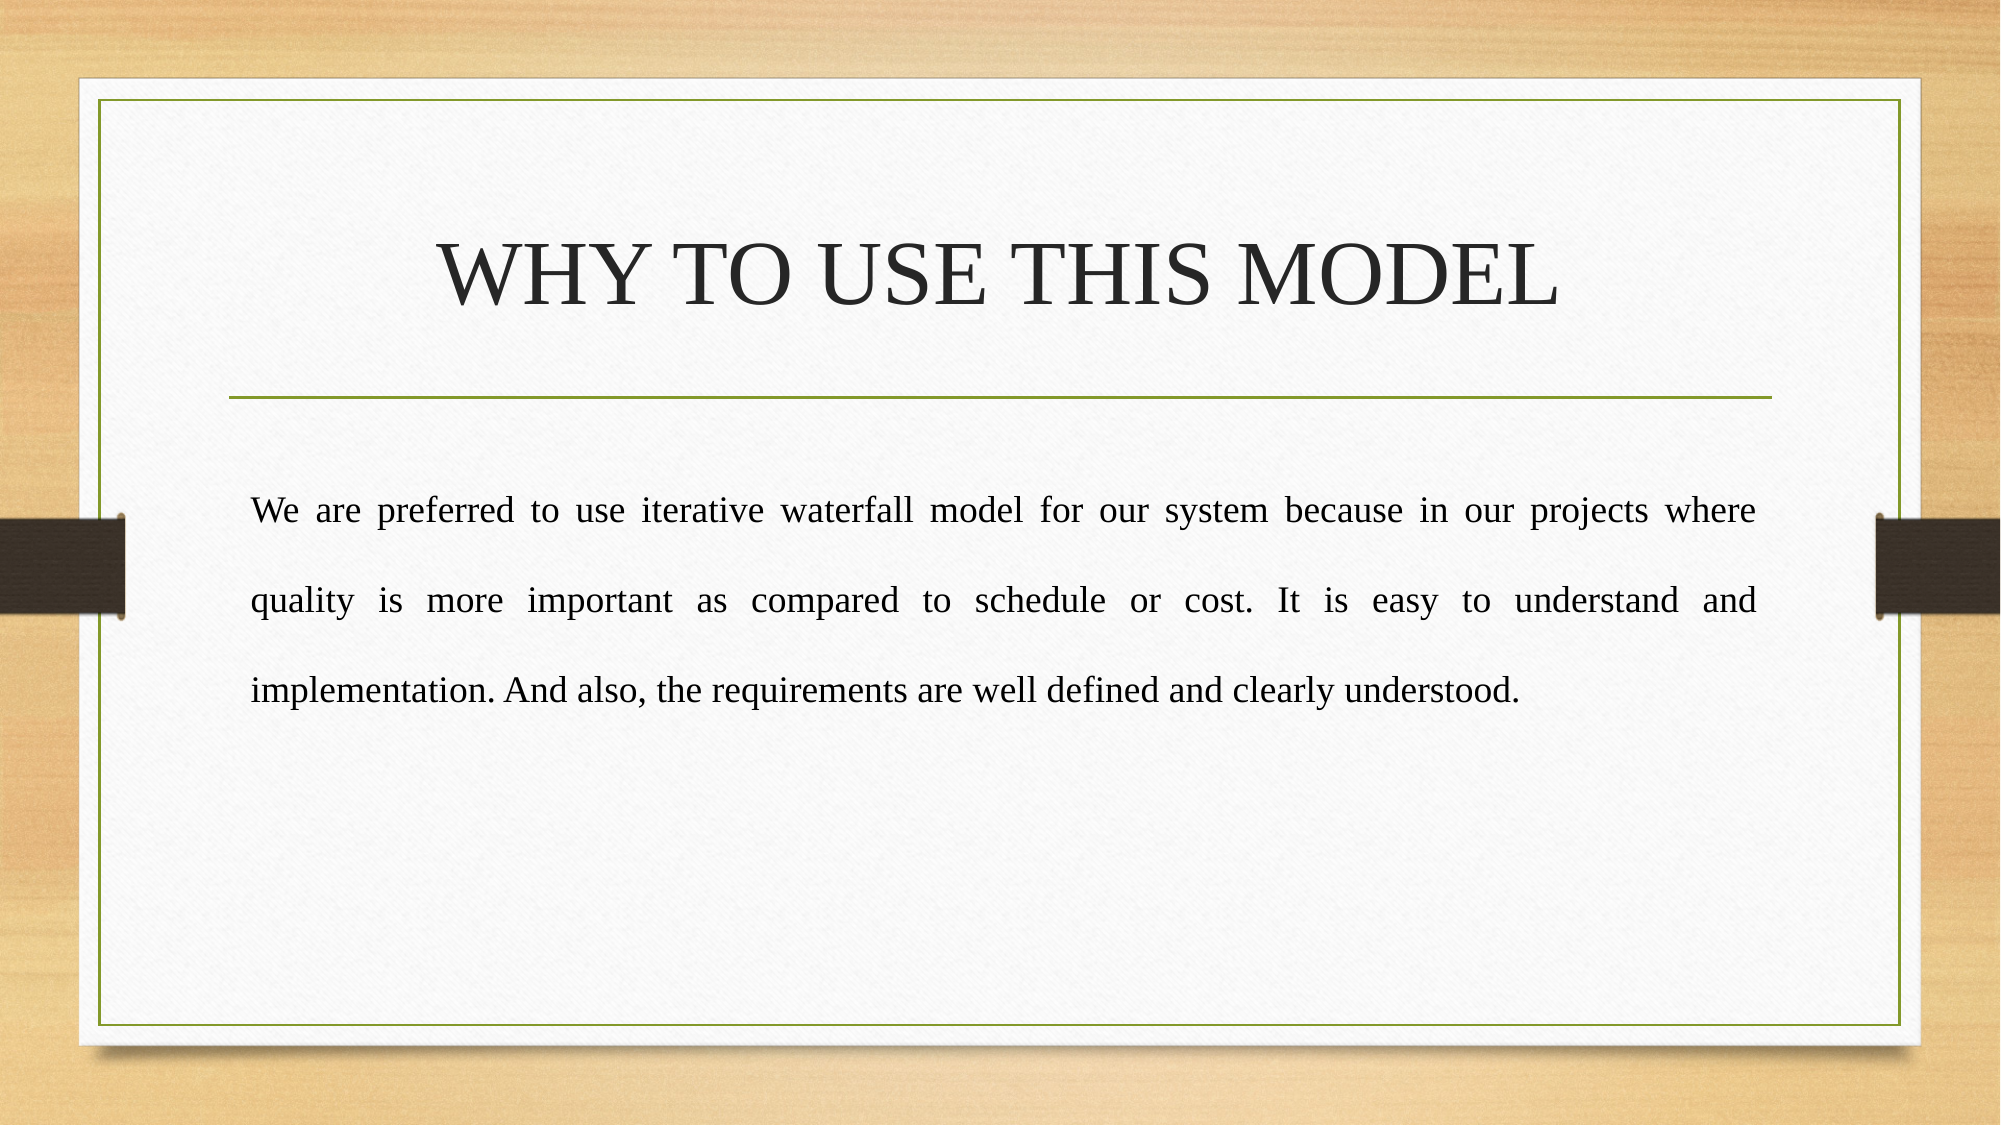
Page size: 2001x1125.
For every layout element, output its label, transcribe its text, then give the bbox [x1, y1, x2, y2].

text_box We are preferred to use iterative waterfall model for our system because in our projects where quality is more important as compared to schedule or cost. It is easy to understand and implementation. And also, the requirements are well defined and clearly understood. [235, 432, 1774, 718]
picture [0, 0, 2001, 1125]
title WHY TO USE THIS MODEL [212, 161, 1788, 375]
